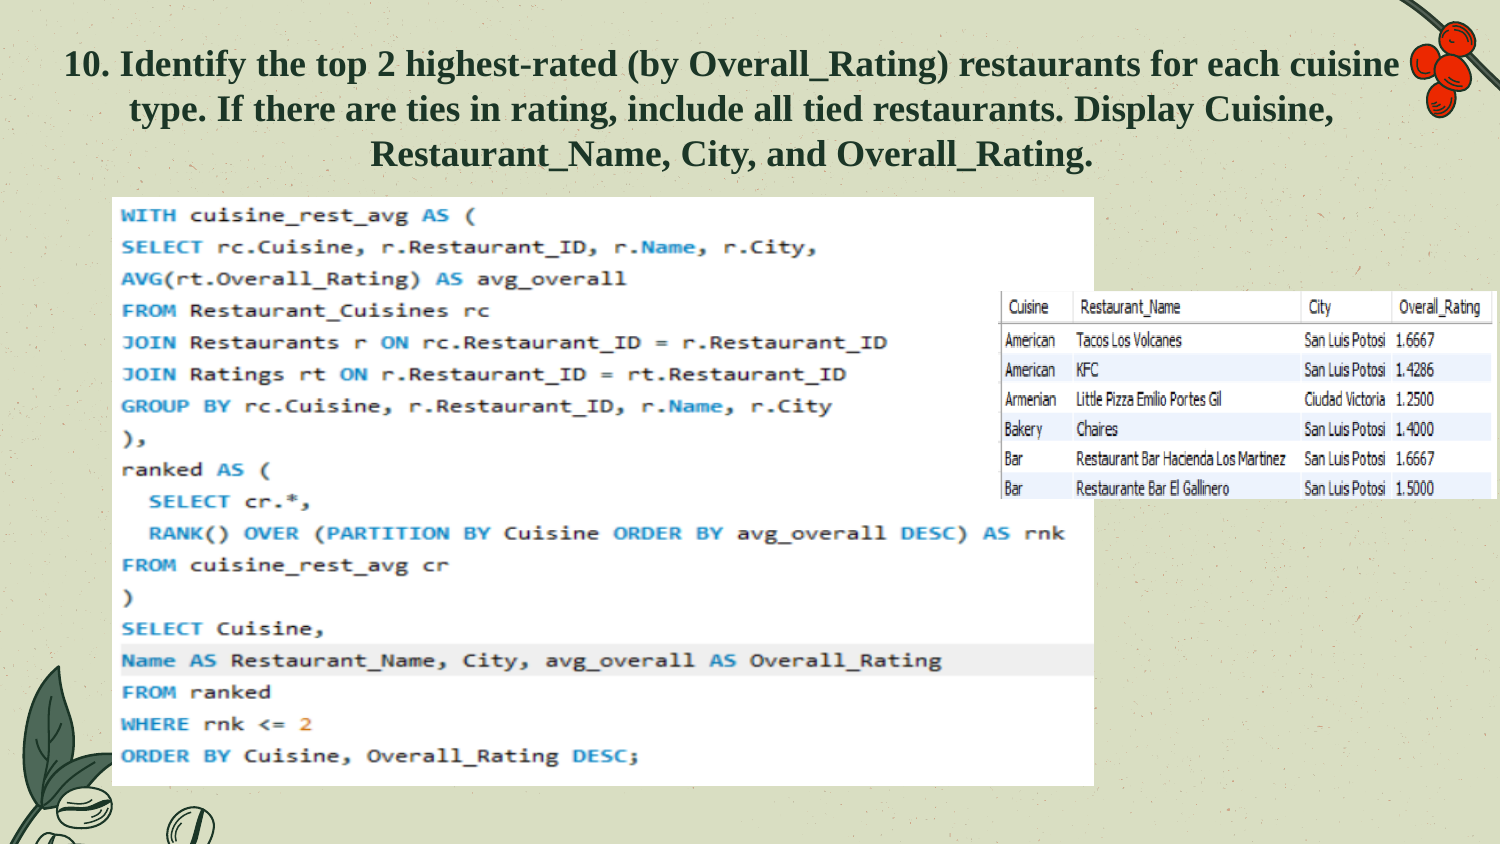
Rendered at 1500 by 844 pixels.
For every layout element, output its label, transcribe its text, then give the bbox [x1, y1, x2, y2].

text_box 10. Identify the top 2 highest-rated (by Overall_Rating) restaurants for each cuisine type. If there are ties in rating, include all tied restaurants. Display Cuisine, Restaurant_Name, City, and Overall_Rating. [41, 32, 1424, 182]
picture [0, 0, 1500, 844]
picture [1415, 0, 1500, 79]
